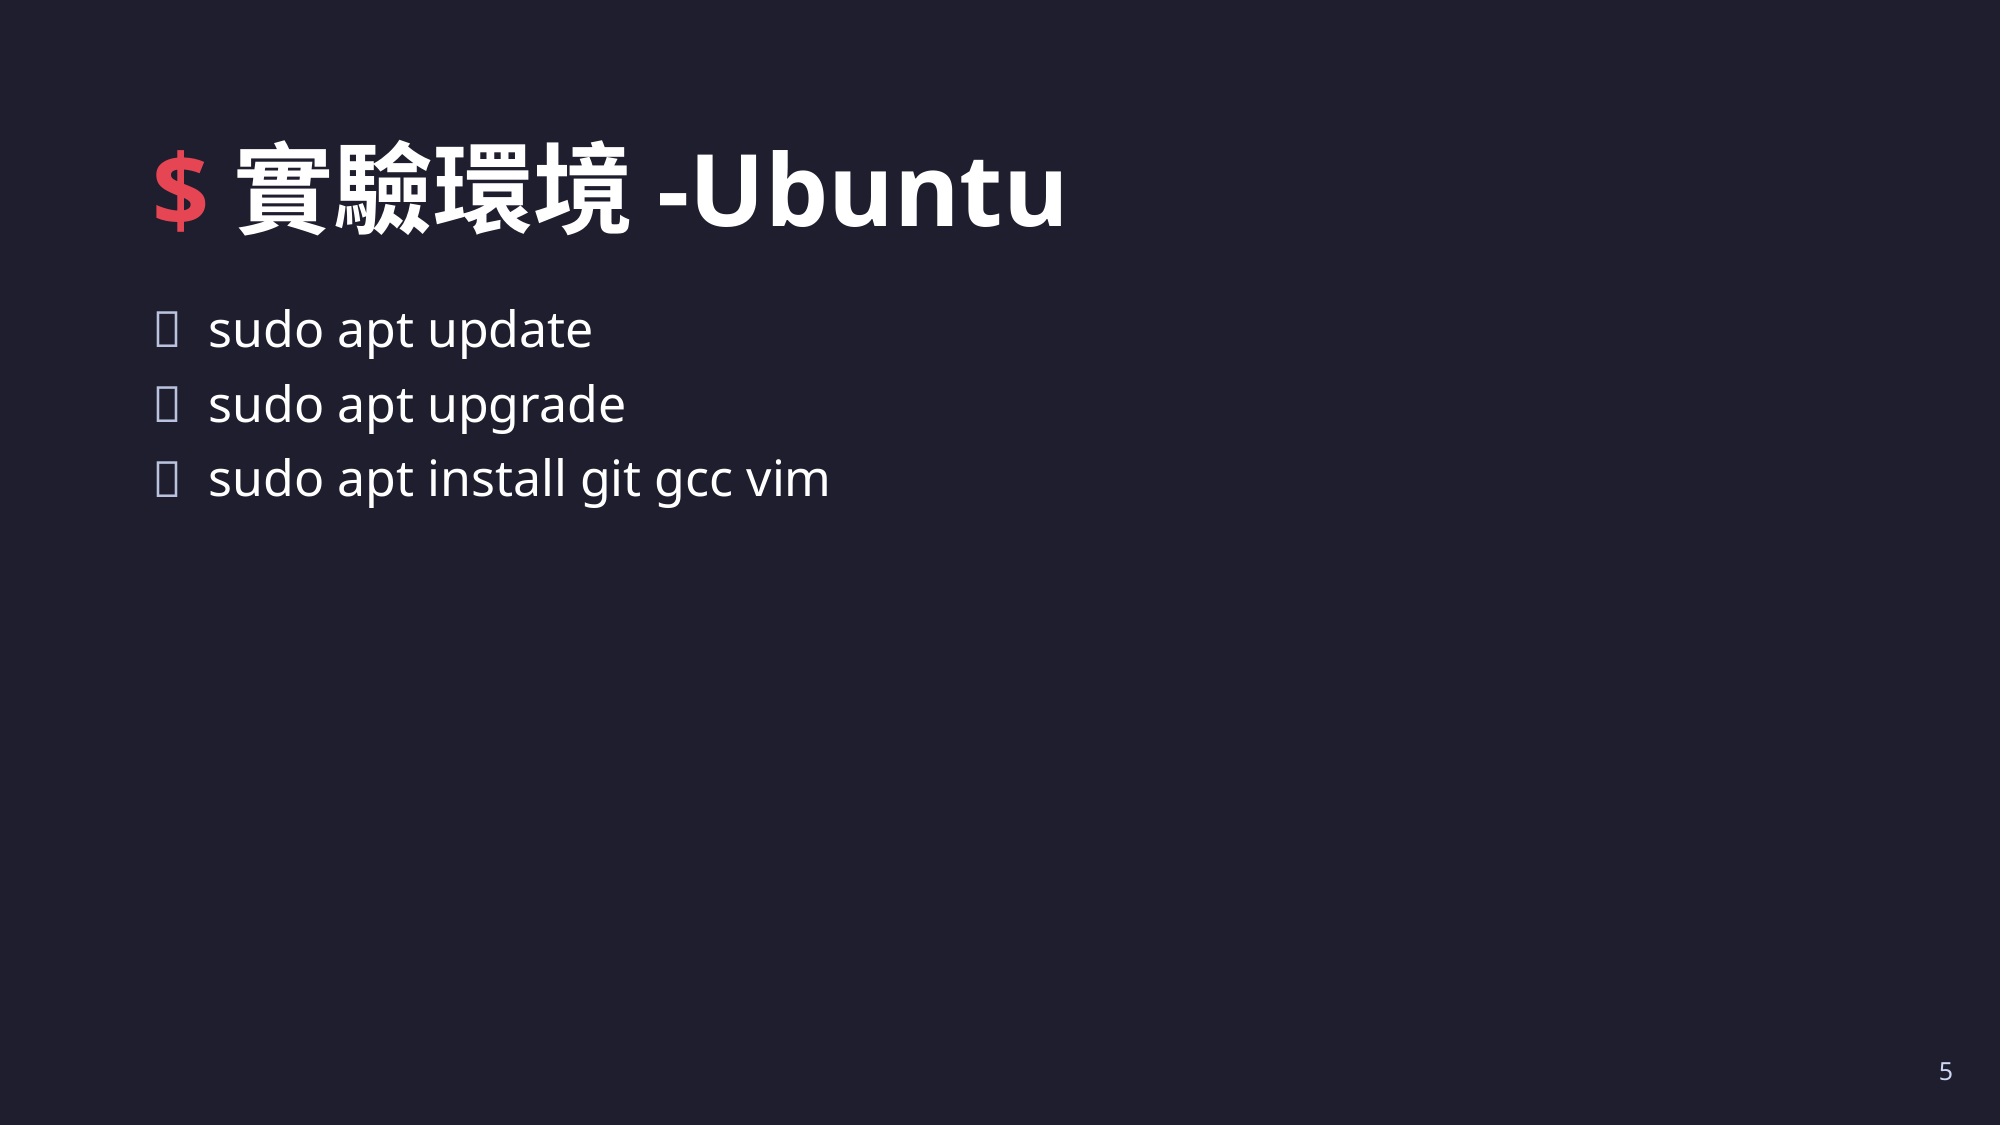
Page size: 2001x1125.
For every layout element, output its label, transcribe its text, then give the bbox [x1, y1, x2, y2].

title $實驗環境-Ubuntu [137, 117, 1863, 271]
list sudo apt update sudo apt upgrade sudo apt install git gcc vim [137, 296, 1863, 1014]
slide_number 5 [1518, 1042, 1969, 1103]
